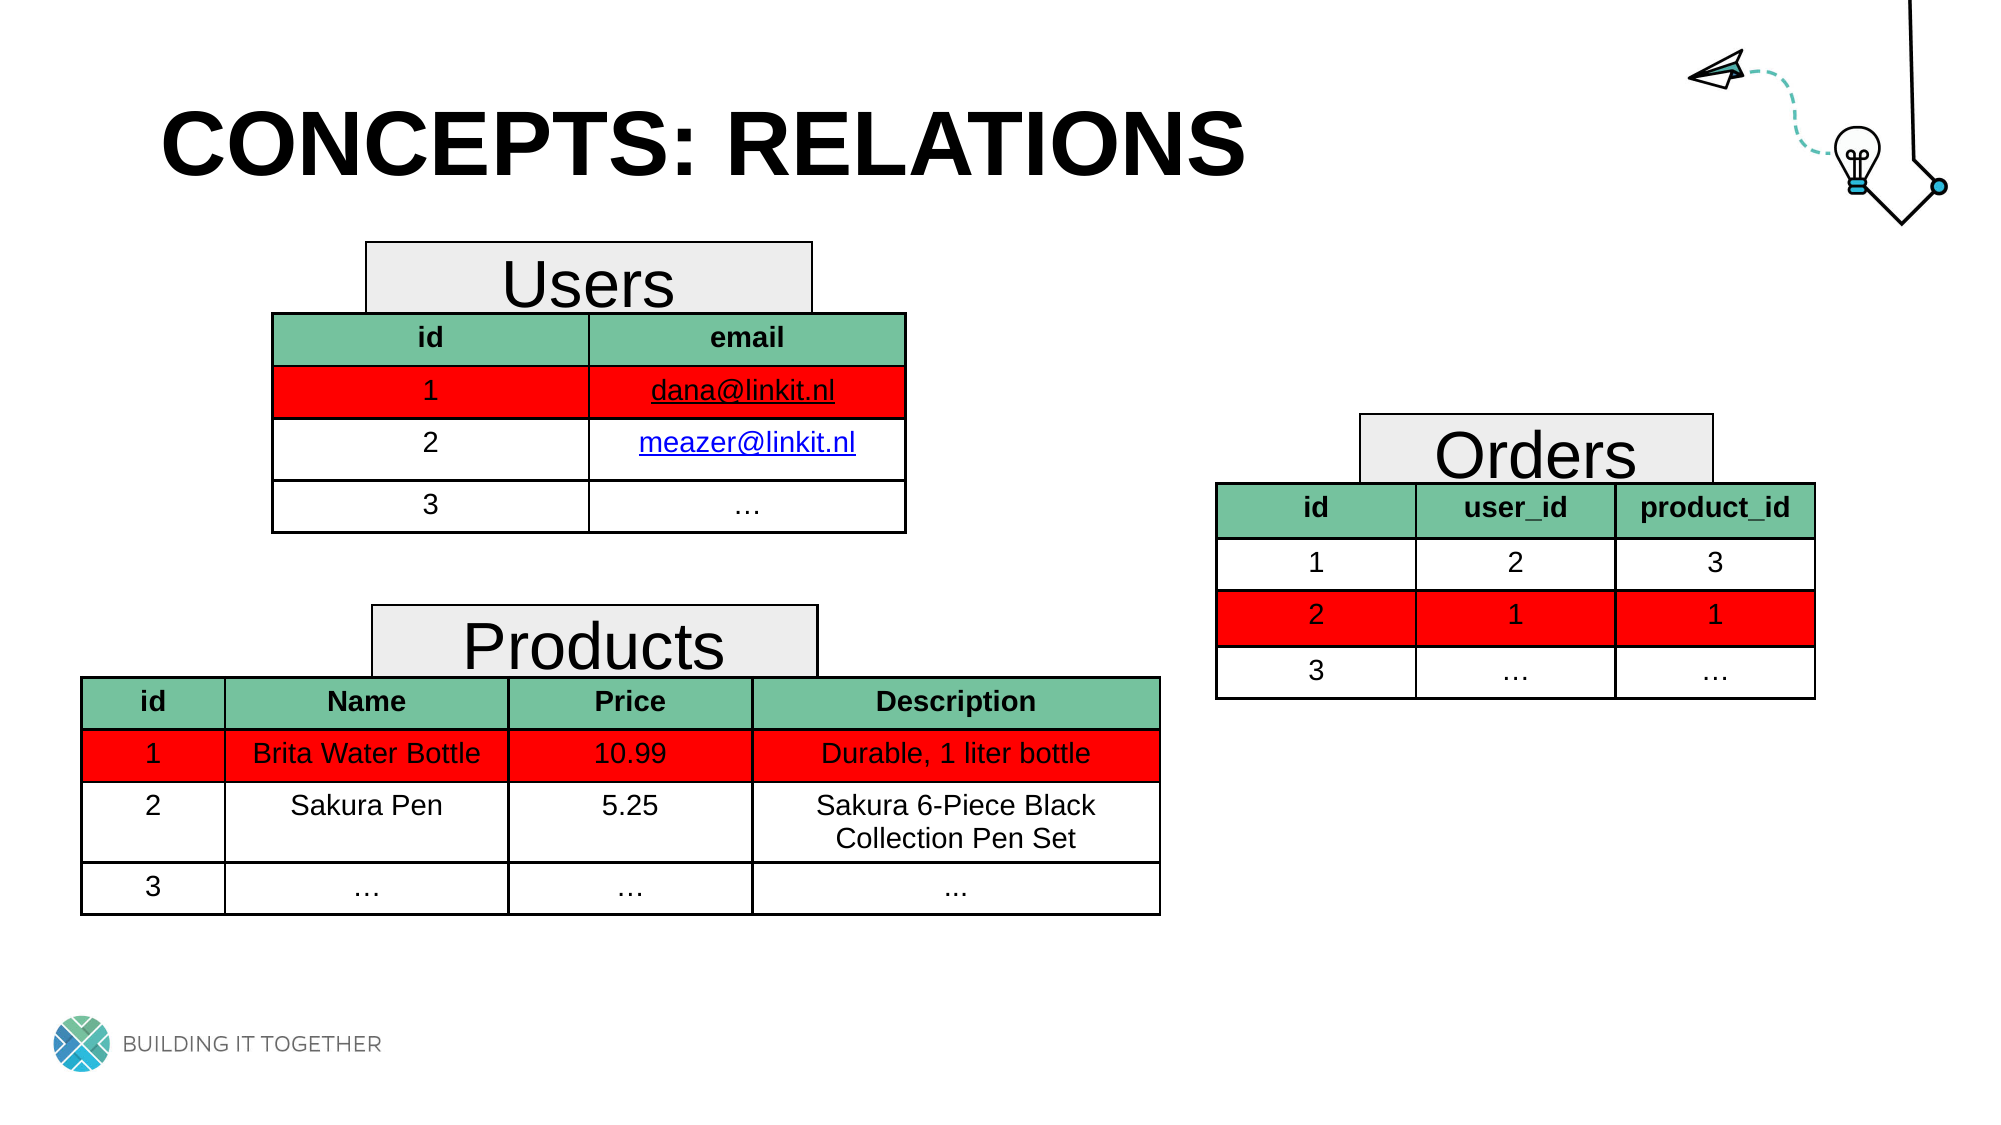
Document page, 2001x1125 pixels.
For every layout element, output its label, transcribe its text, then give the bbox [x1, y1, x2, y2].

table_cell 5.25 [510, 783, 751, 861]
table_cell 3 [1617, 540, 1814, 589]
table_cell Brita Water Bottle [226, 731, 507, 781]
table_header user_id [1417, 485, 1614, 537]
table_cell … [1617, 648, 1814, 697]
table_cell Sakura Pen [226, 783, 507, 861]
table_cell 10.99 [510, 731, 751, 781]
table_header product_id [1617, 485, 1814, 537]
table_cell 1 [274, 367, 588, 417]
table_cell 3 [274, 482, 588, 531]
table_cell 2 [274, 420, 588, 479]
table_cell … [226, 864, 507, 913]
table_cell 1 [1617, 592, 1814, 645]
table_cell 2 [1218, 592, 1415, 645]
table_cell Sakura 6-Piece Black Collection Pen Set [754, 783, 1159, 861]
table_cell … [590, 482, 904, 531]
table_cell Durable, 1 liter bottle [754, 731, 1159, 781]
table_header id [83, 679, 224, 728]
table_header email [590, 315, 904, 365]
table_cell 1 [83, 731, 224, 781]
table_cell 1 [1218, 540, 1415, 589]
table_cell ... [754, 864, 1159, 913]
table_header id [1218, 485, 1415, 537]
table_cell 3 [1218, 648, 1415, 697]
table_cell … [1417, 648, 1614, 697]
table_cell 2 [83, 783, 224, 861]
text_box Orders [1360, 413, 1713, 482]
table_cell … [510, 864, 751, 913]
table_cell 3 [83, 864, 224, 913]
table_cell meazer@linkit.nl [590, 420, 904, 479]
text_box Products [371, 604, 818, 676]
text_box Concepts: Relations [152, 81, 1364, 215]
text_box Users [366, 242, 812, 312]
table_cell 1 [1417, 592, 1614, 645]
table_cell dana@linkit.nl [590, 367, 904, 417]
table_cell 2 [1417, 540, 1614, 589]
table_header Description [754, 679, 1159, 728]
table_header id [274, 315, 588, 365]
table_header Name [226, 679, 507, 728]
table_header Price [510, 679, 751, 728]
picture [0, 0, 2001, 1125]
